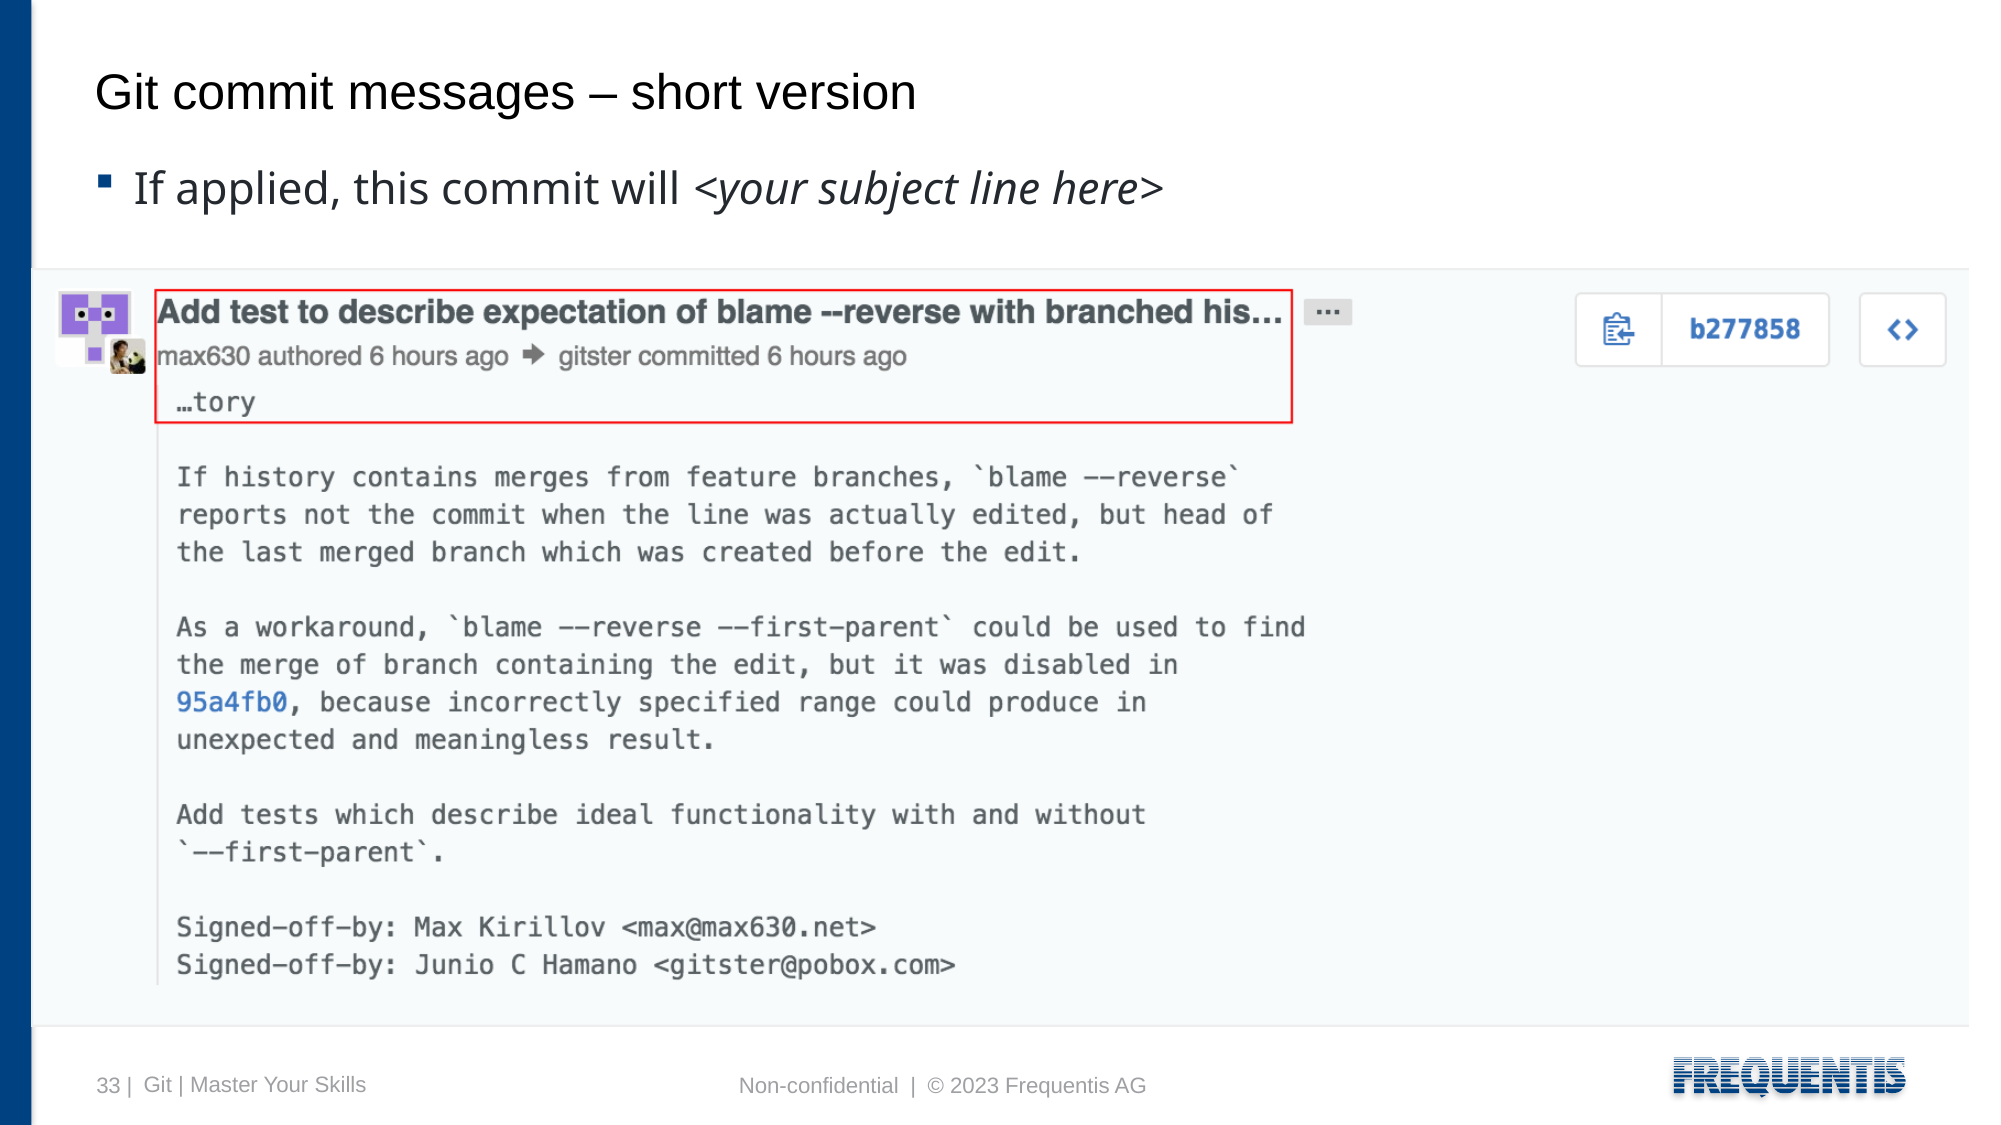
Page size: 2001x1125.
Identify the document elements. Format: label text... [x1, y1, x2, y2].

picture [30, 268, 1970, 1027]
list If applied, this commit will <your subject line here> [94, 166, 1906, 266]
title Git commit messages – short version [94, 59, 1906, 123]
